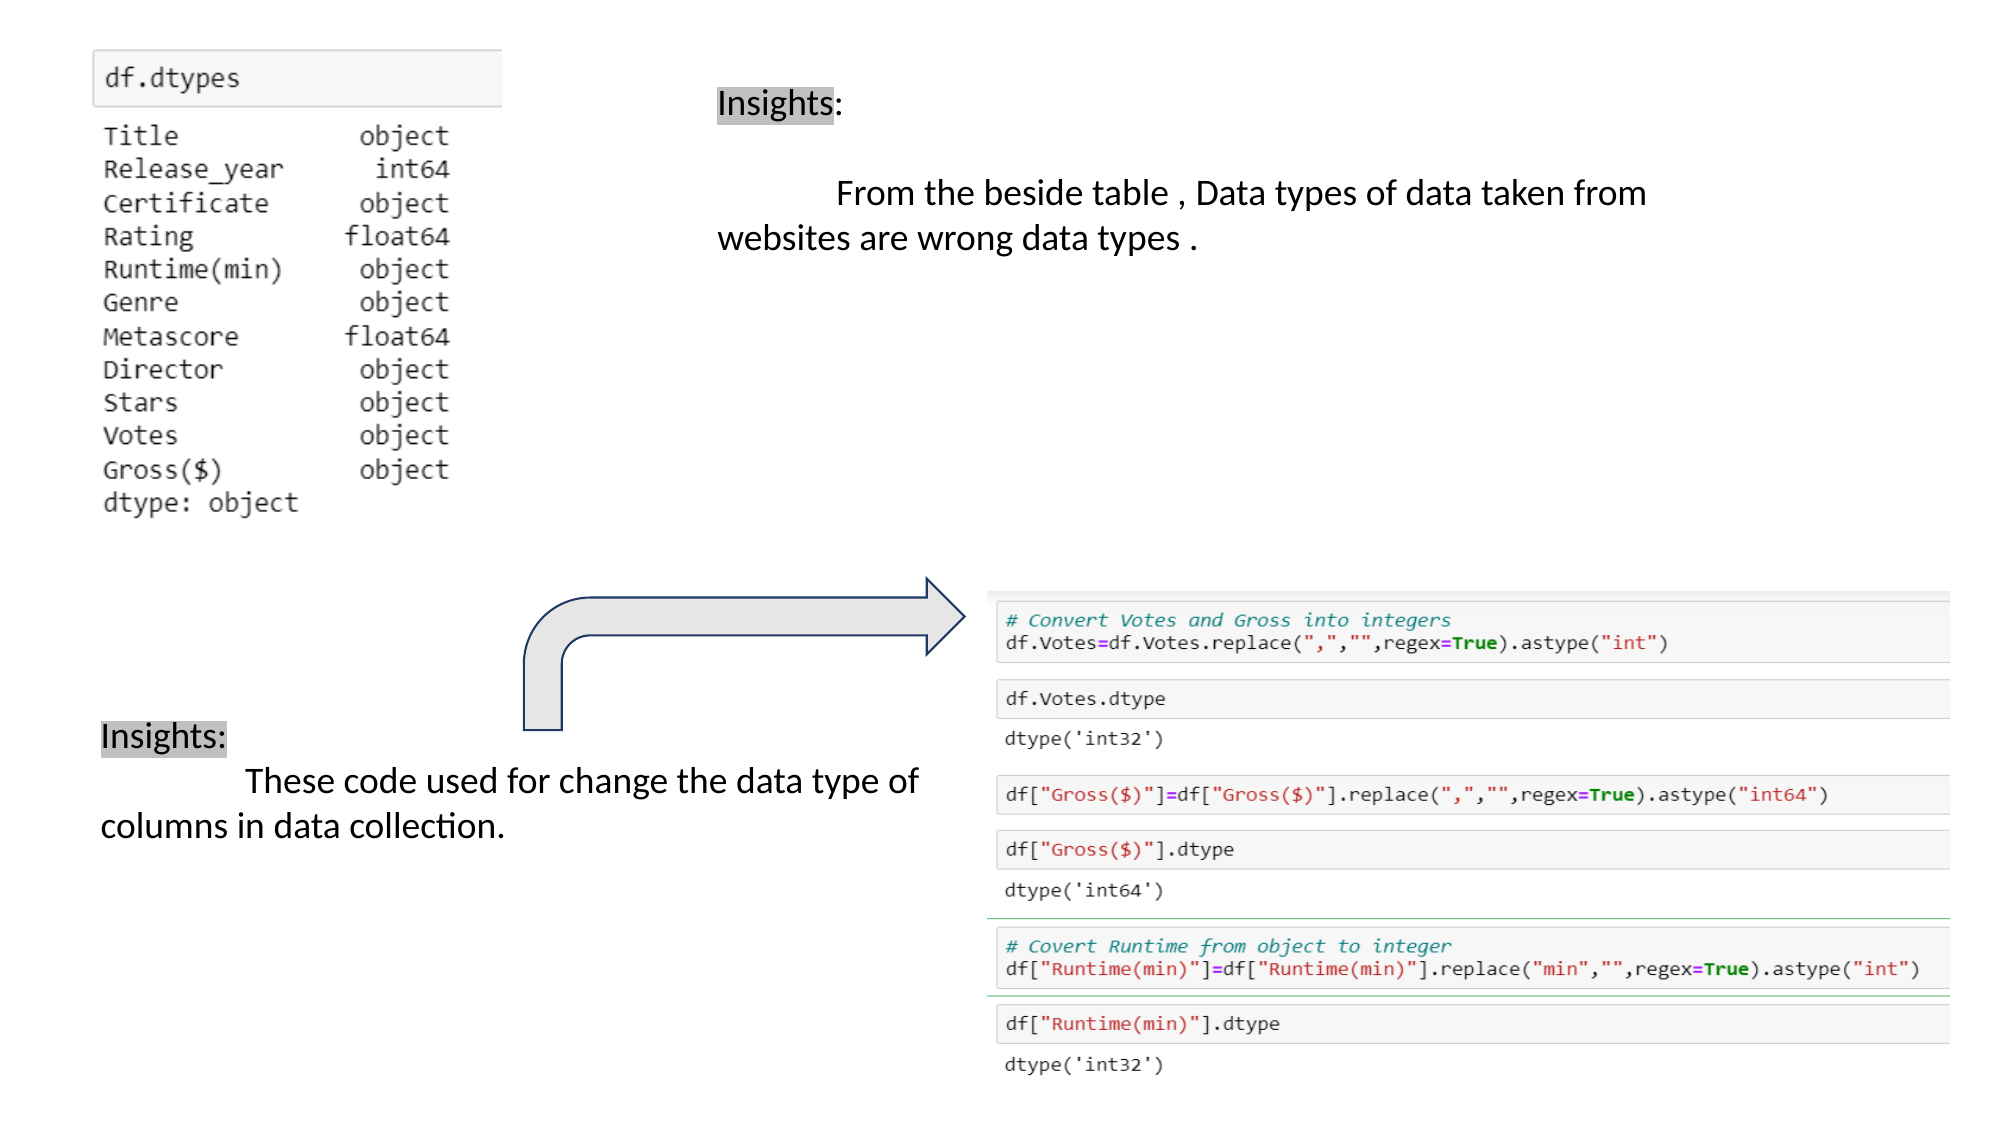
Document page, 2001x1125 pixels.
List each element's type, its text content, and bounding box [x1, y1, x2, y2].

picture [987, 591, 1950, 1087]
picture [85, 45, 502, 537]
text_box Insights: These code used for change the data type of columns in data collection. [85, 703, 942, 854]
text_box [522, 576, 967, 732]
text_box Insights: From the beside table , Data types of data taken from websites are wrong data types . [702, 70, 1709, 266]
